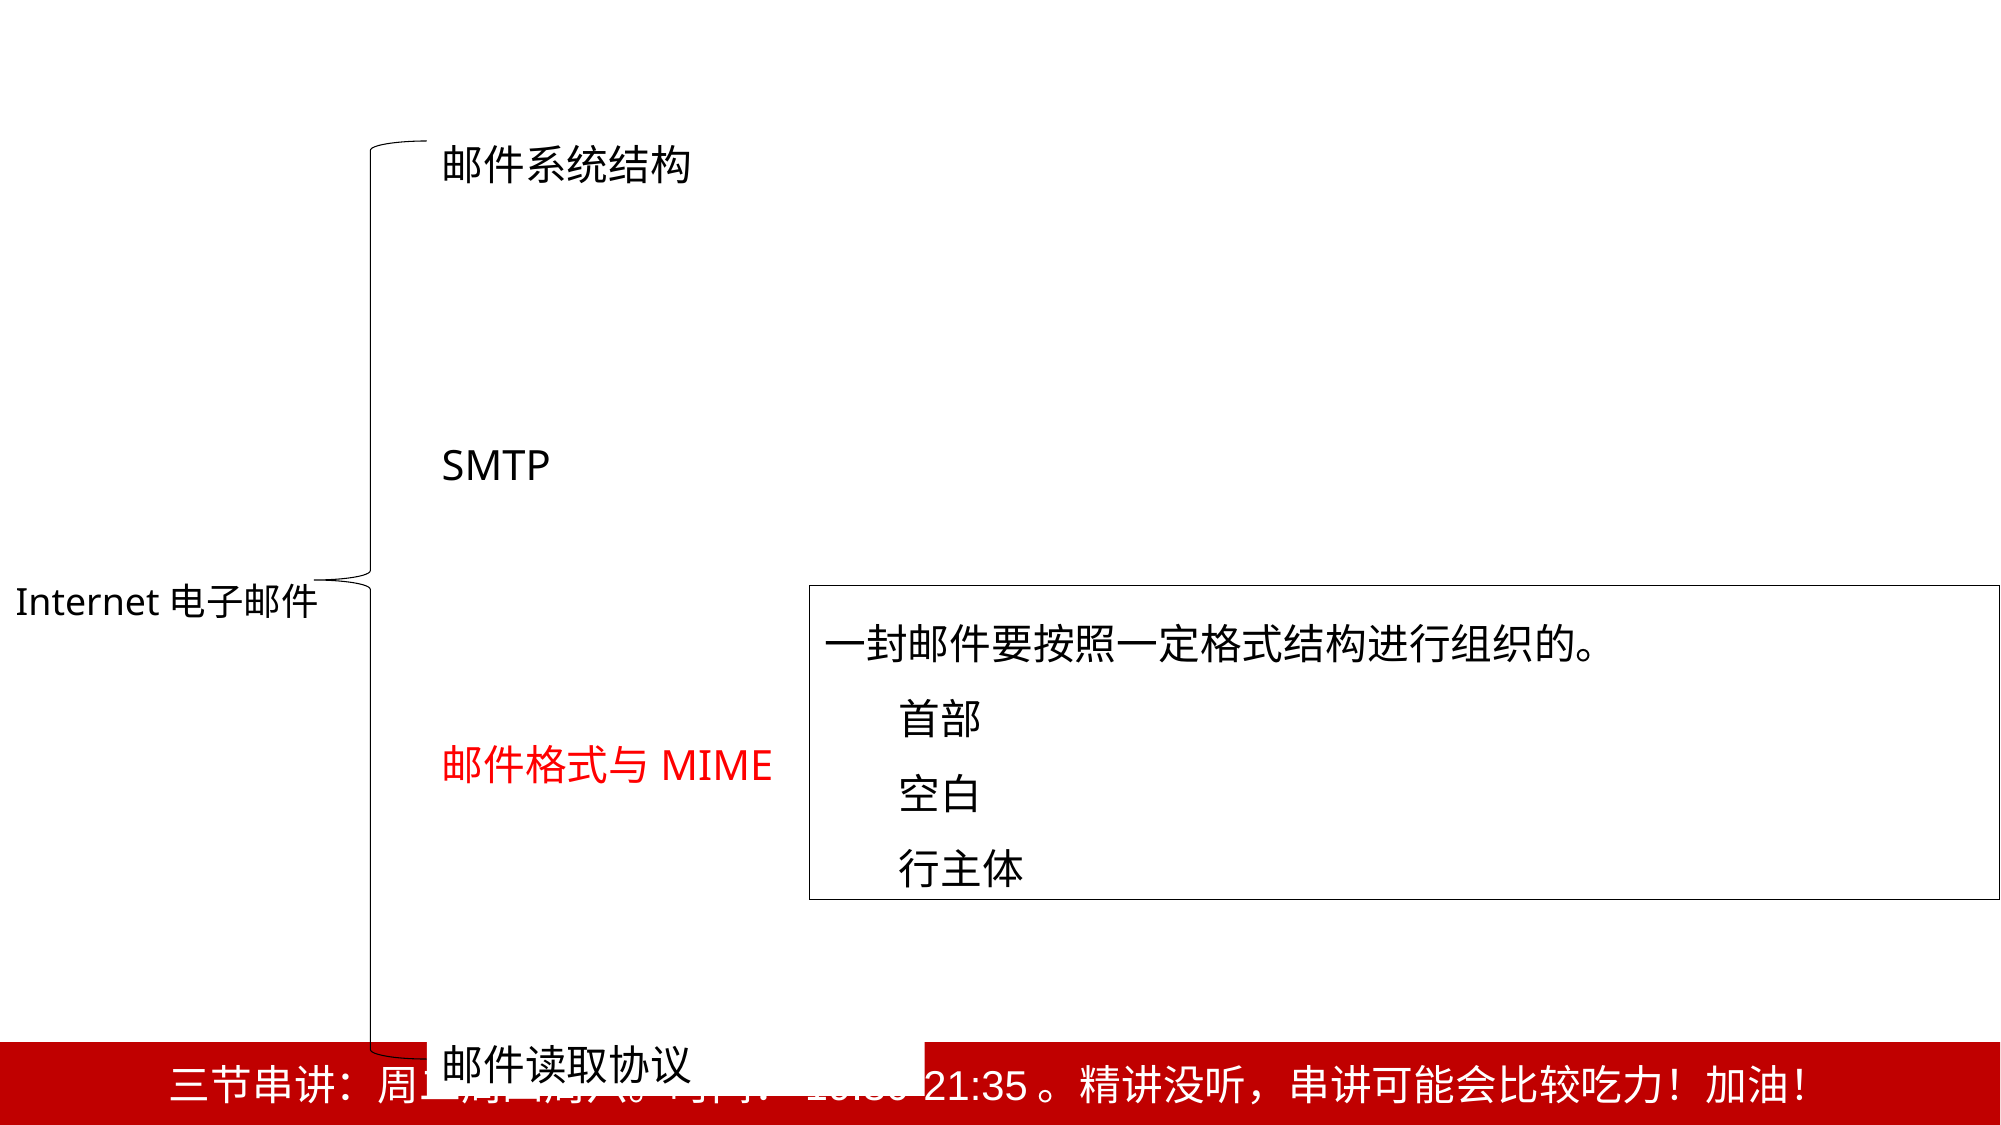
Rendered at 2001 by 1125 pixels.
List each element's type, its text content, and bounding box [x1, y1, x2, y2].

text_box Internet电子邮件 [0, 547, 334, 630]
text_box 邮件系统结构 SMTP 邮件格式与MIME 邮件读取协议 [426, 106, 925, 1096]
text_box 一封邮件要按照一定格式结构进行组织的。 首部 空白 行主体 [809, 585, 2000, 900]
text_box [334, 140, 426, 1060]
